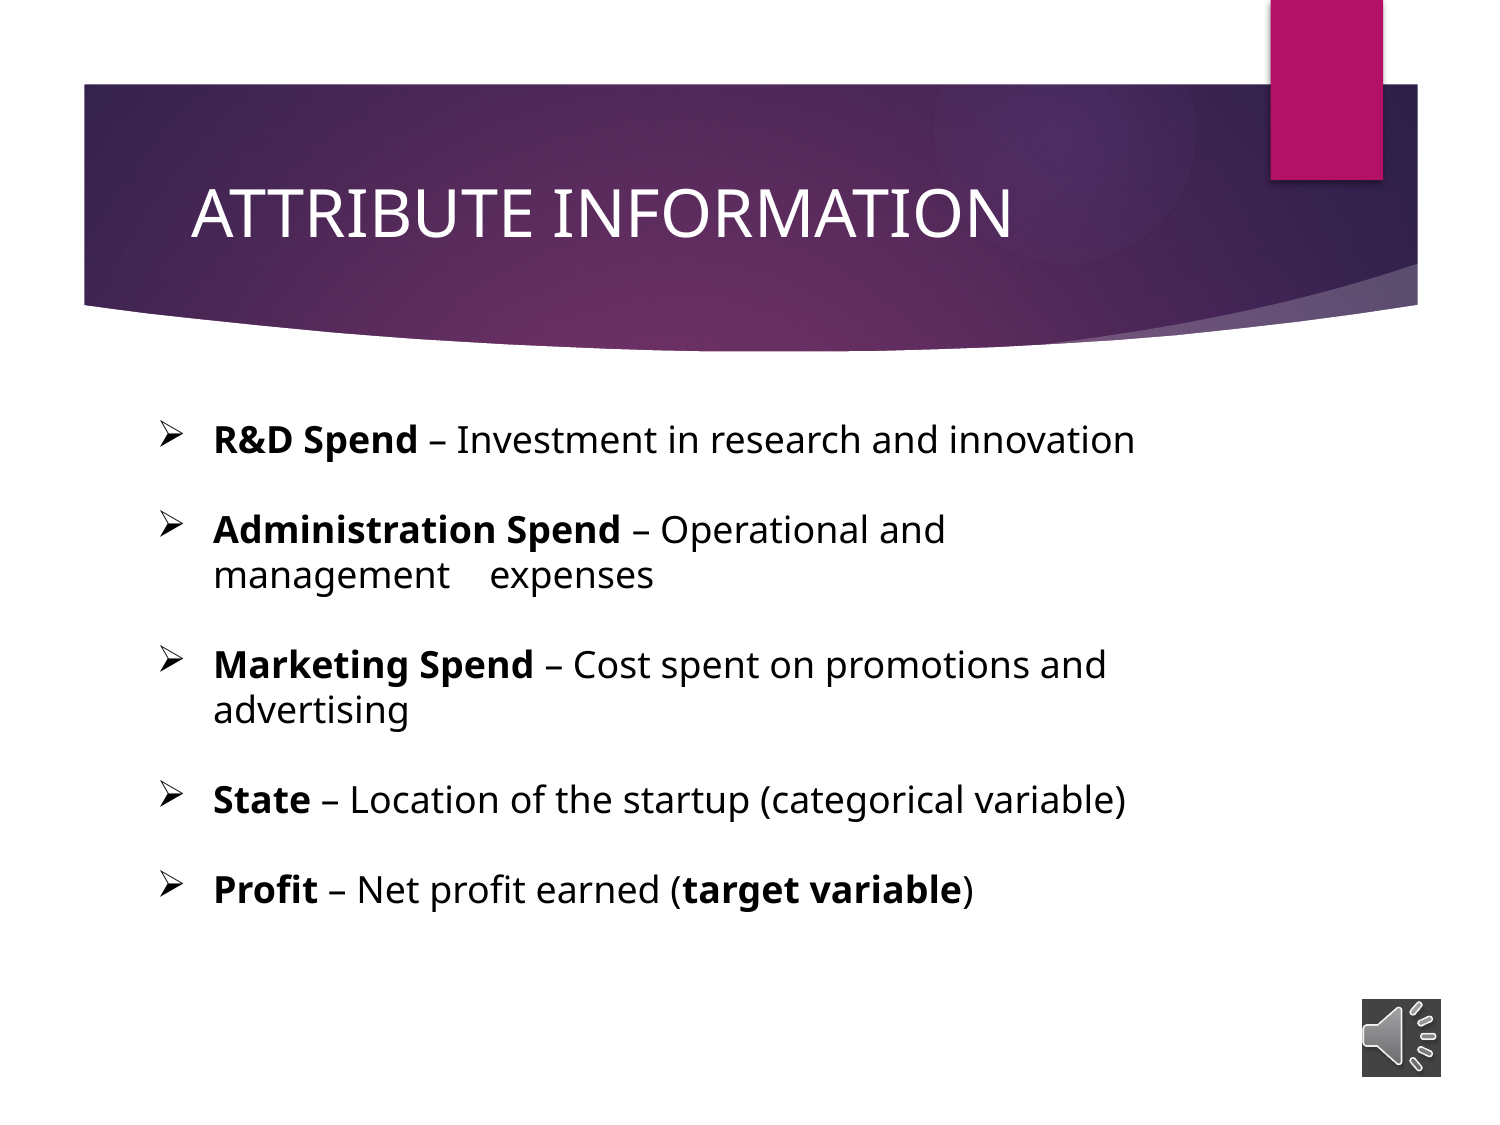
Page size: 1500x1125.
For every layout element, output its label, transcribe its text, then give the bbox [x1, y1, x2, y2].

picture [1361, 998, 1442, 1079]
title ATTRIBUTE INFORMATION [142, 152, 1183, 269]
list R&D Spend – Investment in research and innovation Administration Spend – Operational and management expenses Marketing Spend – Cost spent on promotions and advertising State – Location of the startup (categorical variable) Profit – Net profit earned (target variable) [141, 408, 1183, 988]
